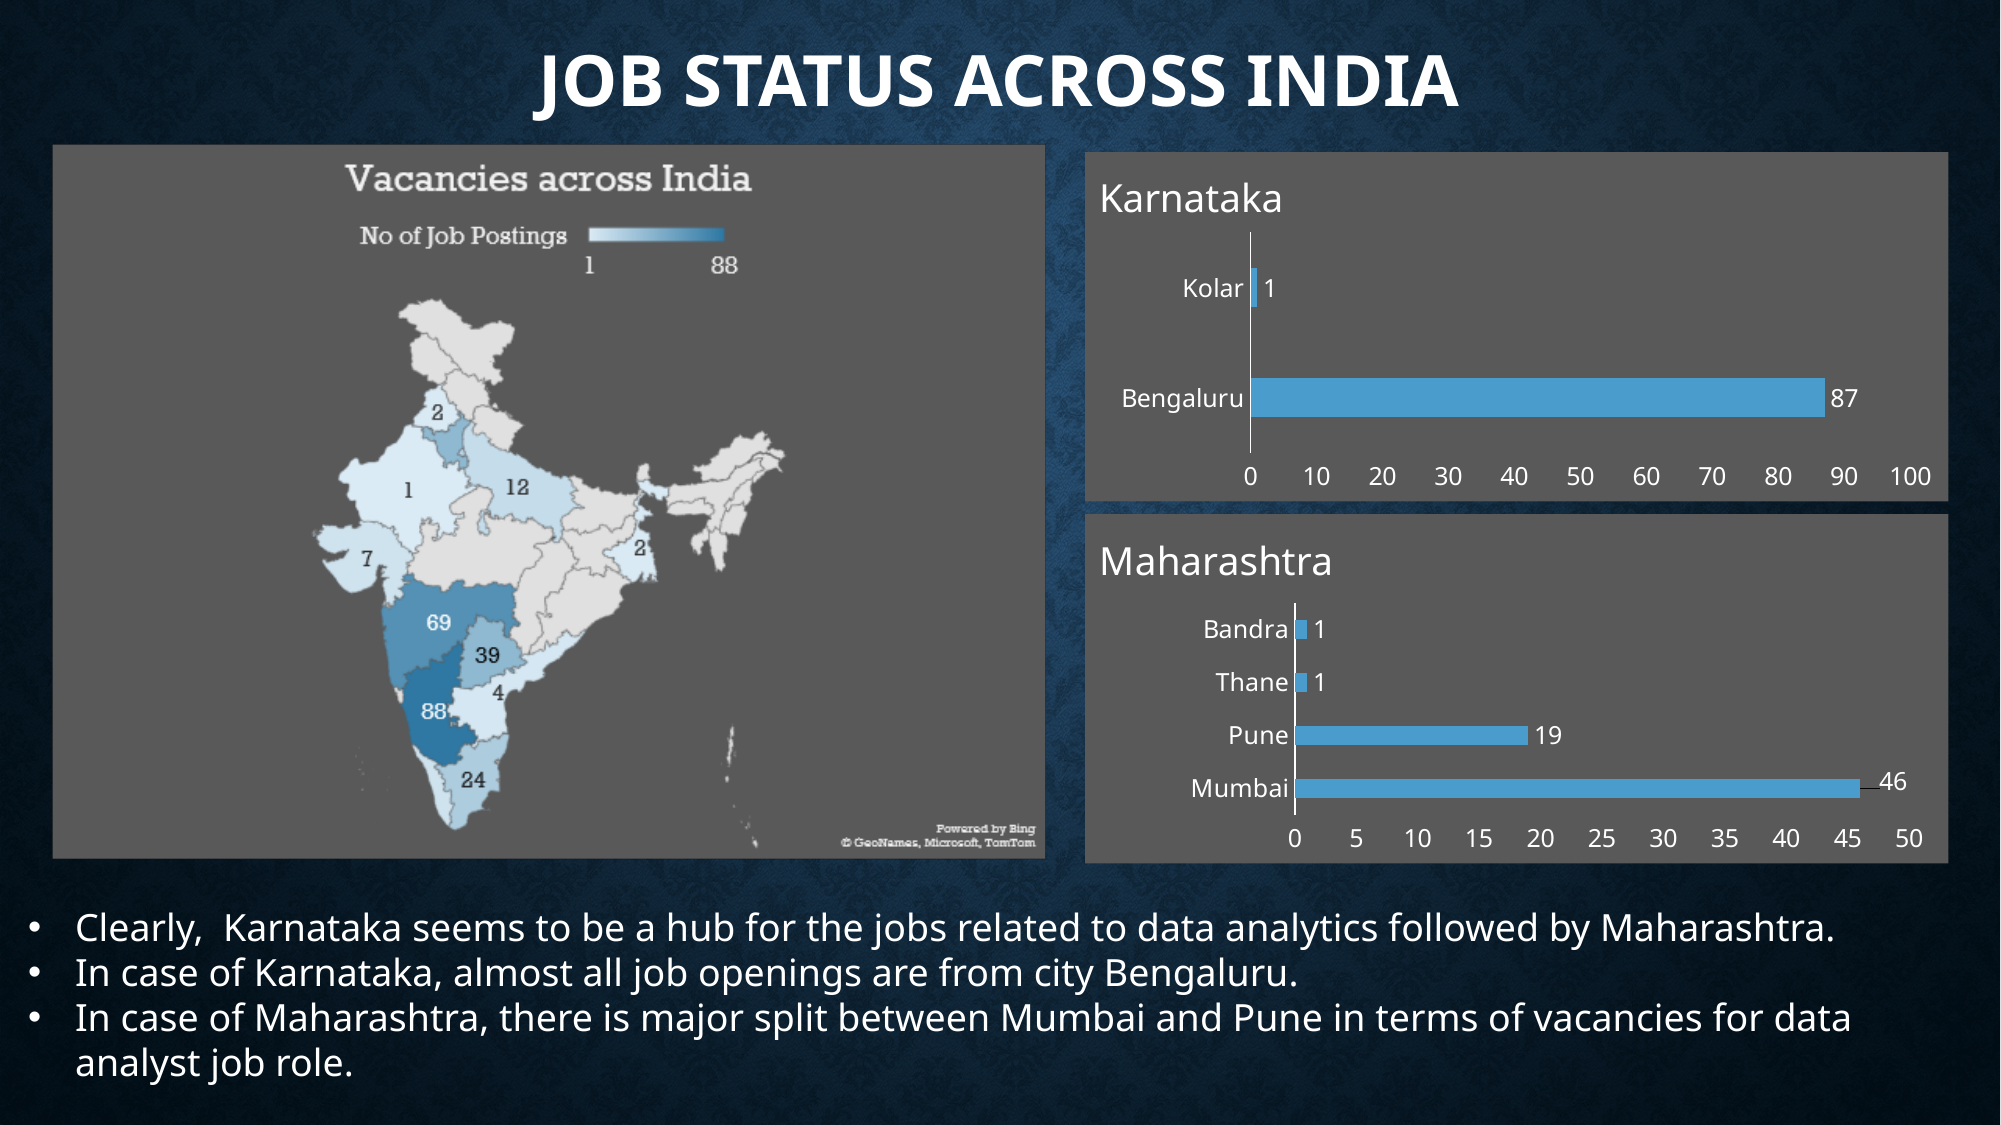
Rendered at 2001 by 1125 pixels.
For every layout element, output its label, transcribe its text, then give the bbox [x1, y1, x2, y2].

text_box Clearly, Karnataka seems to be a hub for the jobs related to data analytics followed by Maharashtra. In case of Karnataka, almost all job openings are from city Bengaluru. In case of Maharashtra, there is major split between Mumbai and Pune in terms of vacancies for data analyst job role. [13, 896, 1985, 1092]
chart [1084, 151, 1949, 502]
chart [1084, 513, 1949, 864]
picture [51, 143, 1049, 864]
title Job Status Across India [13, 11, 1985, 155]
